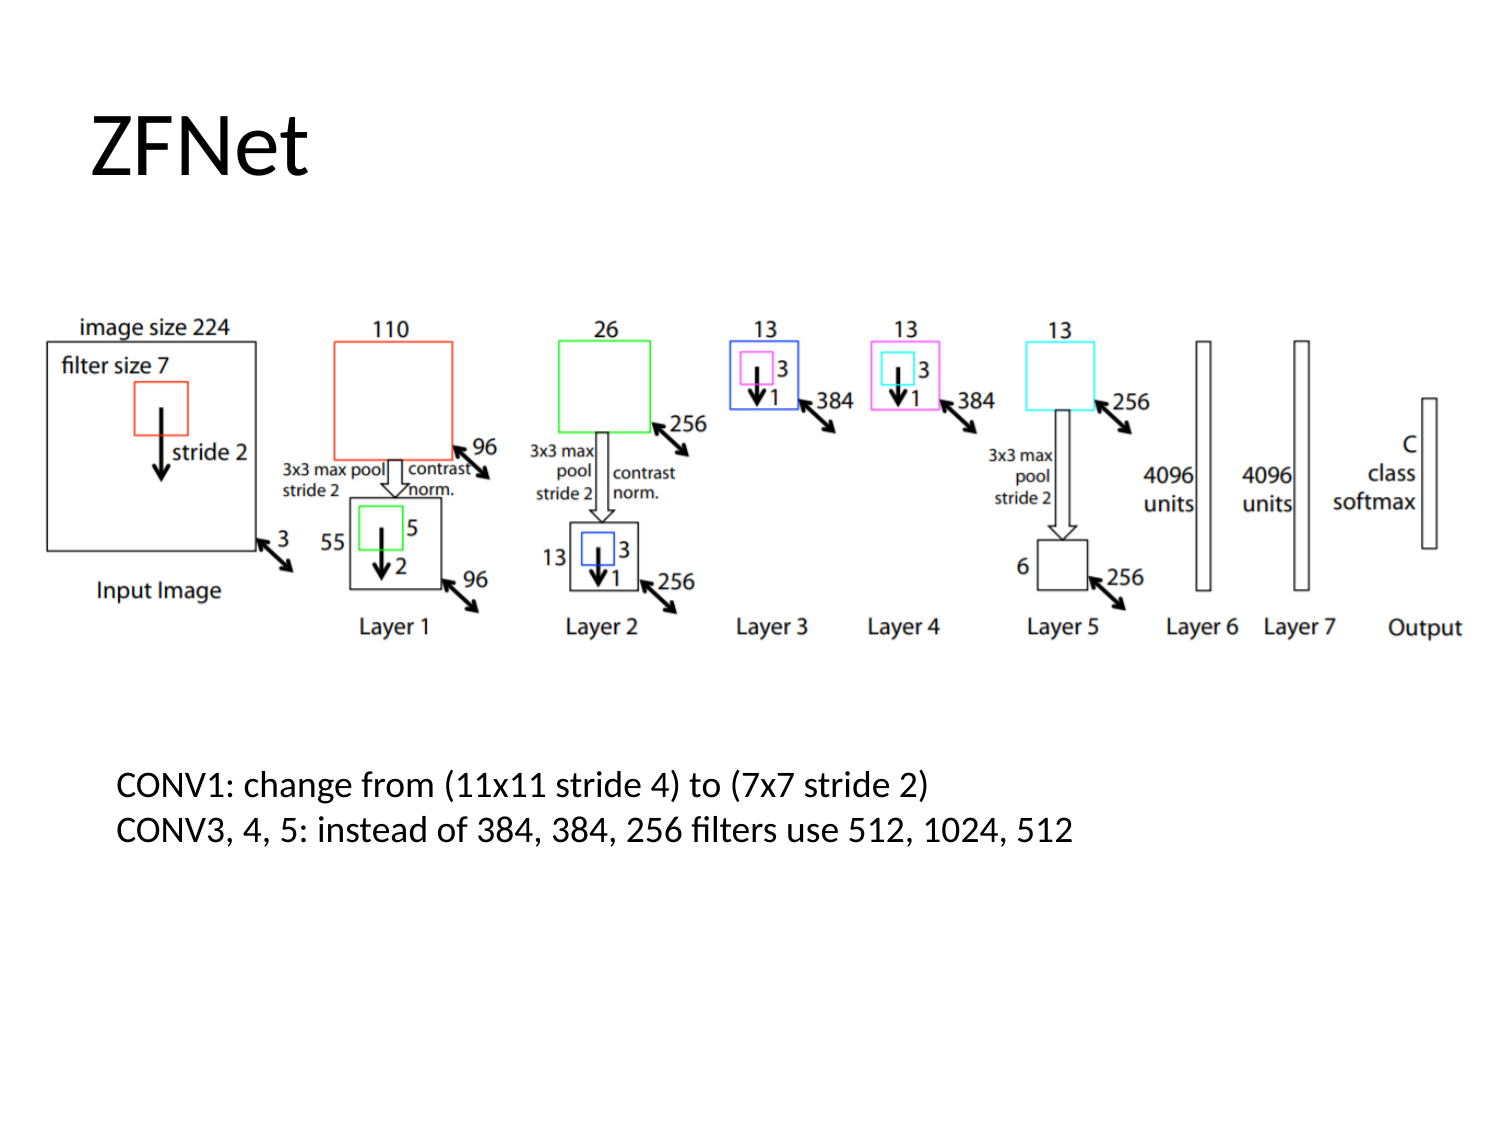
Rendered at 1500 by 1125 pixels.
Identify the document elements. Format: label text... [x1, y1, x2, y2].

title ZFNet [75, 45, 1425, 233]
text_box CONV1: change from (11x11 stride 4) to (7x7 stride 2) CONV3, 4, 5: instead of 384, 384, 256 filters use 512, 1024, 512 [101, 752, 1378, 857]
picture [0, 290, 1490, 656]
